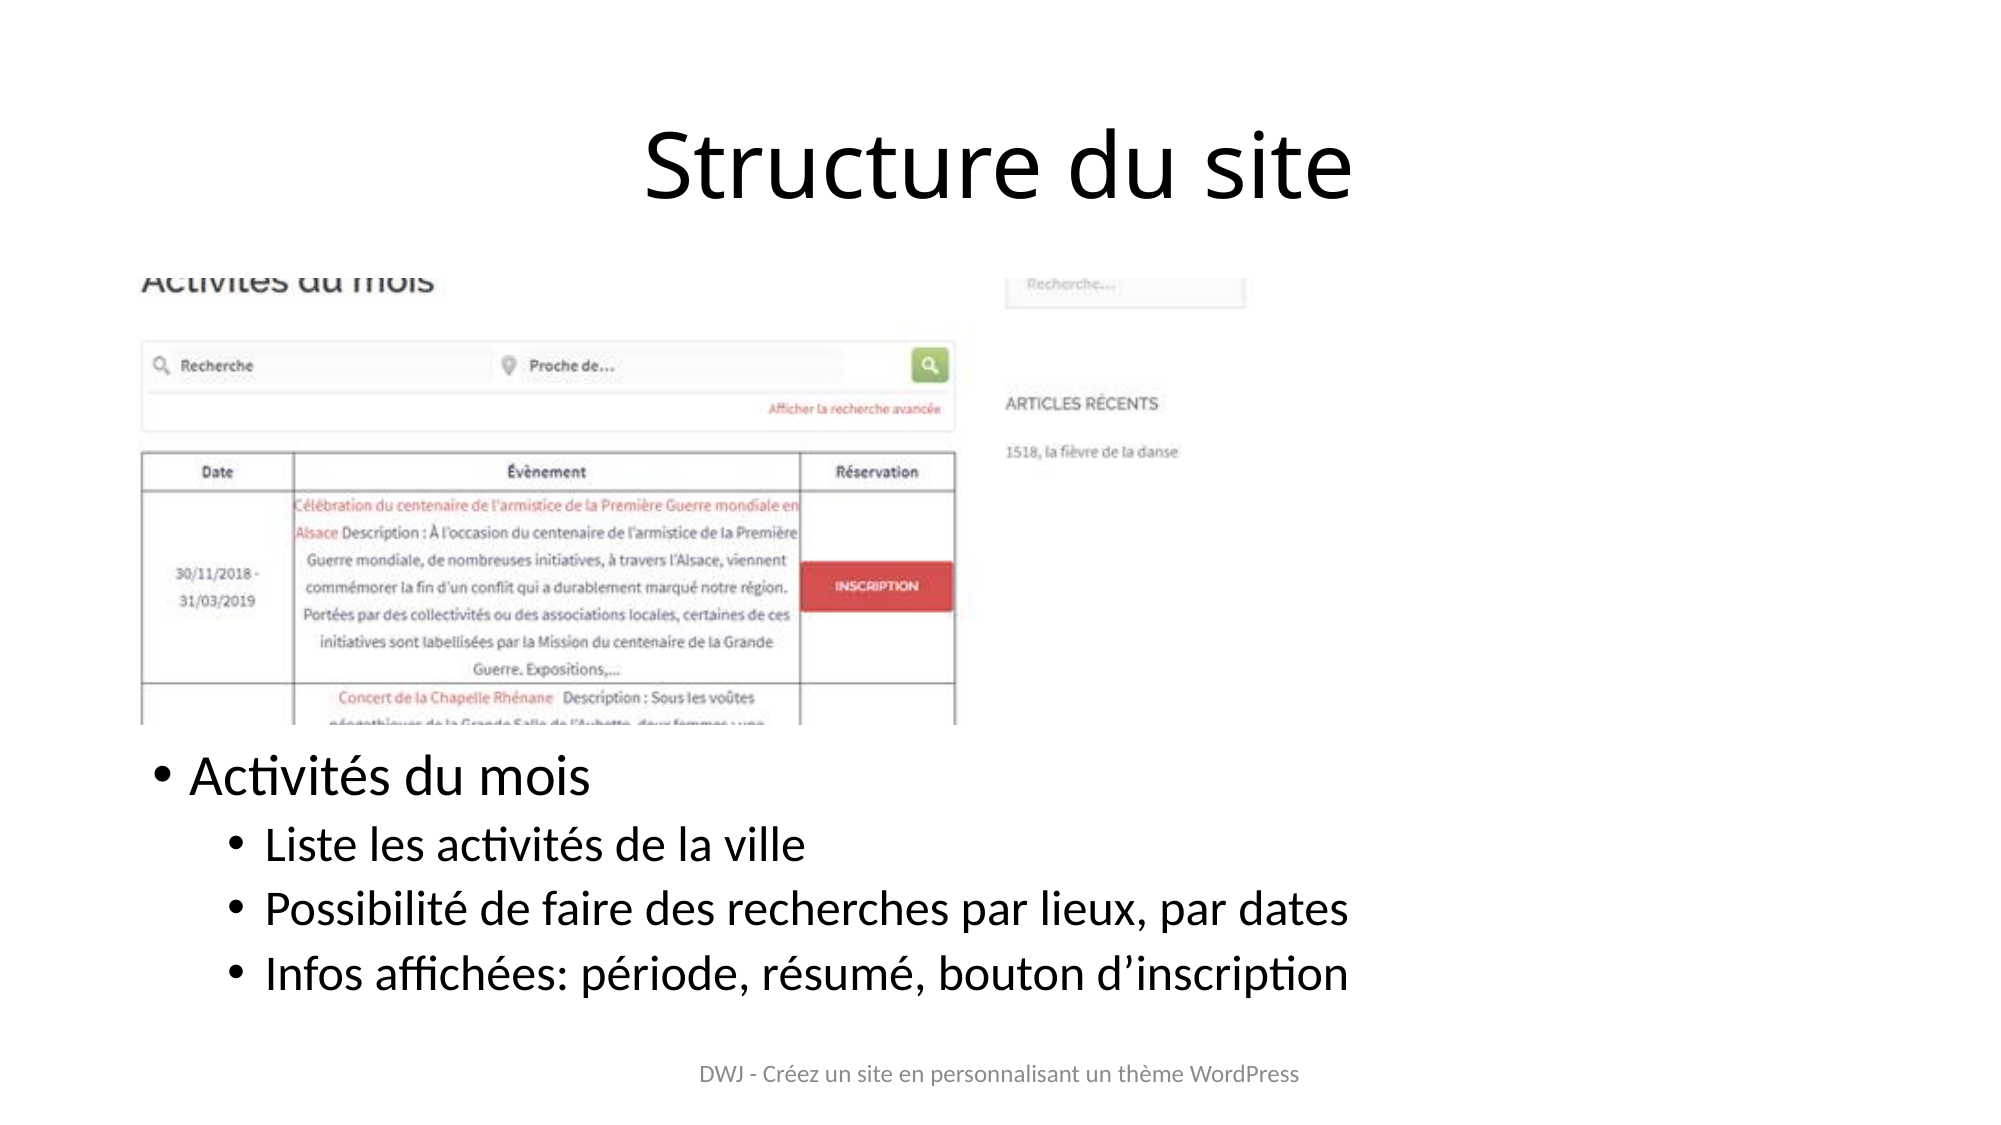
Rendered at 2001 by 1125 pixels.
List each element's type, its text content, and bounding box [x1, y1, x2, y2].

picture [137, 278, 1324, 725]
title Structure du site [137, 59, 1863, 278]
footer DWJ - Créez un site en personnalisant un thème WordPress [662, 1042, 1338, 1103]
list Activités du mois Liste les activités de la ville Possibilité de faire des recherches par lieux, par dates Infos affichées: période, résumé, bouton d’inscription [137, 737, 1863, 1014]
